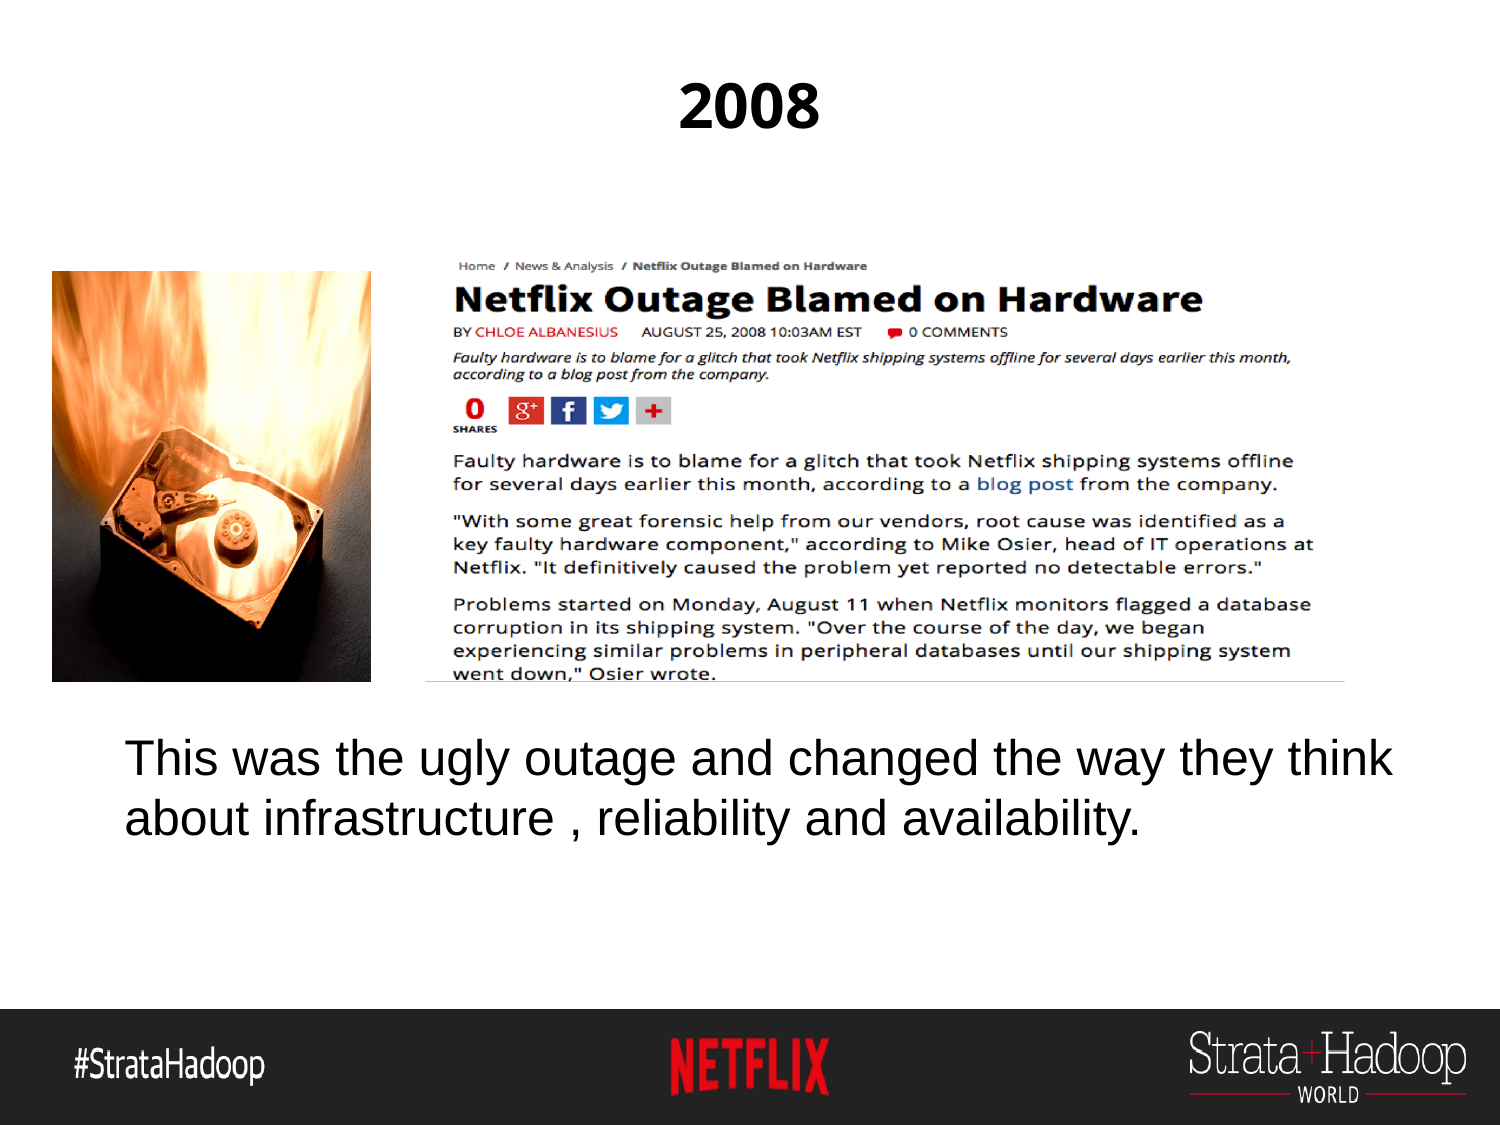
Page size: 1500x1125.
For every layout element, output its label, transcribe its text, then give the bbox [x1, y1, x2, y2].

picture [0, 0, 1500, 1125]
text_box This was the ugly outage and changed the way they think about infrastructure , reliability and availability. [109, 717, 1428, 853]
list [0, 271, 391, 682]
title 2008 [37, 19, 1462, 189]
